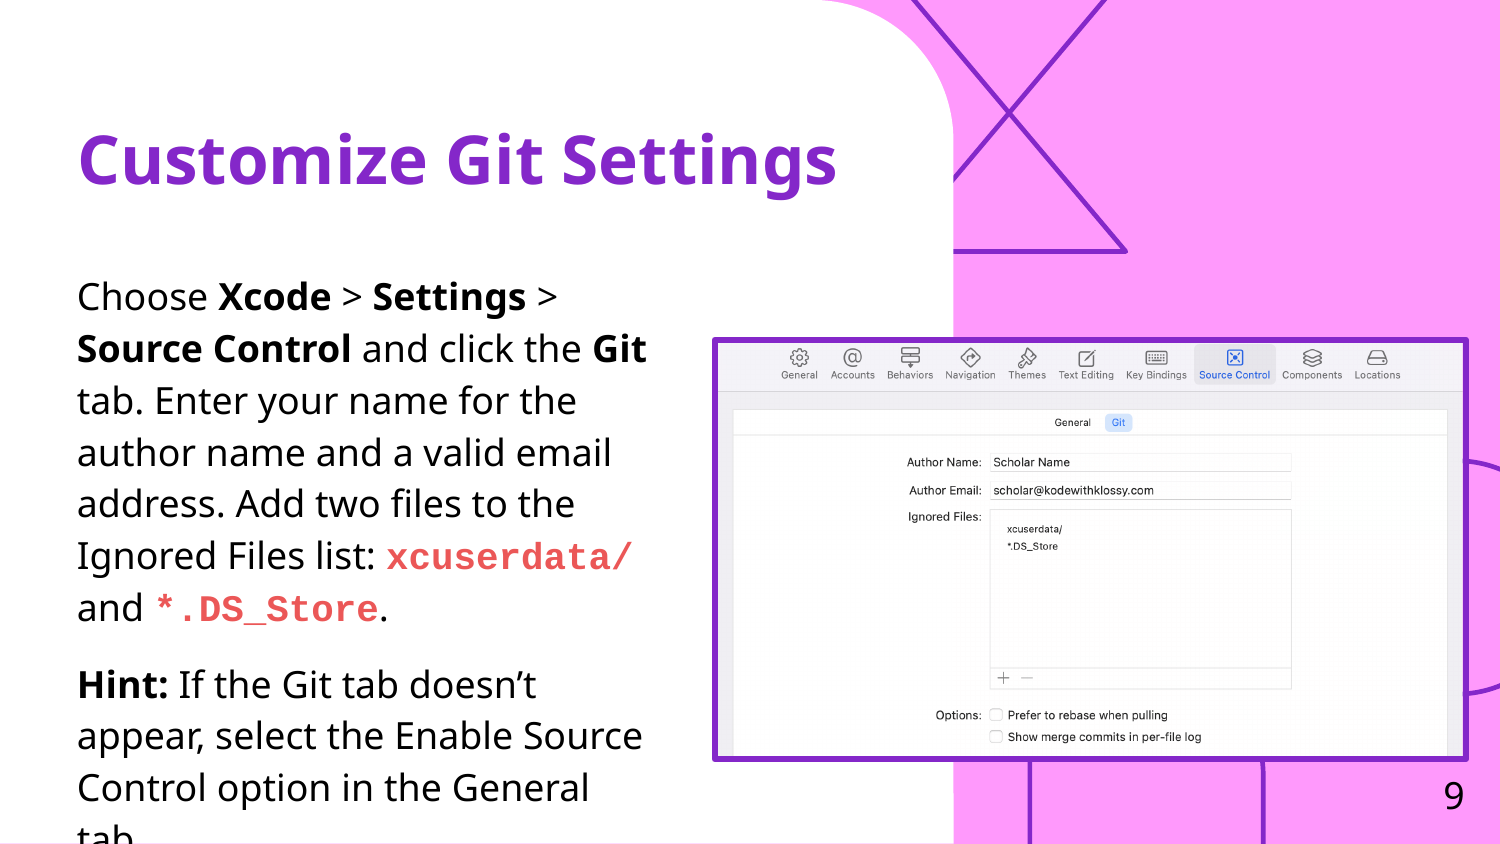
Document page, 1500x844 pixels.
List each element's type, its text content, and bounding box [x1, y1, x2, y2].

picture [717, 342, 1463, 757]
title Customize Git Settings [62, 100, 866, 214]
list Choose Xcode > Settings > Source Control and click the Git tab. Enter your name for the author name and a valid email address. Add two files to the Ignored Files list: xcuserdata/ and *.DS_Store. Hint: If the Git tab doesn’t appear, select the Enable Source Control option in the General tab. [61, 251, 680, 715]
